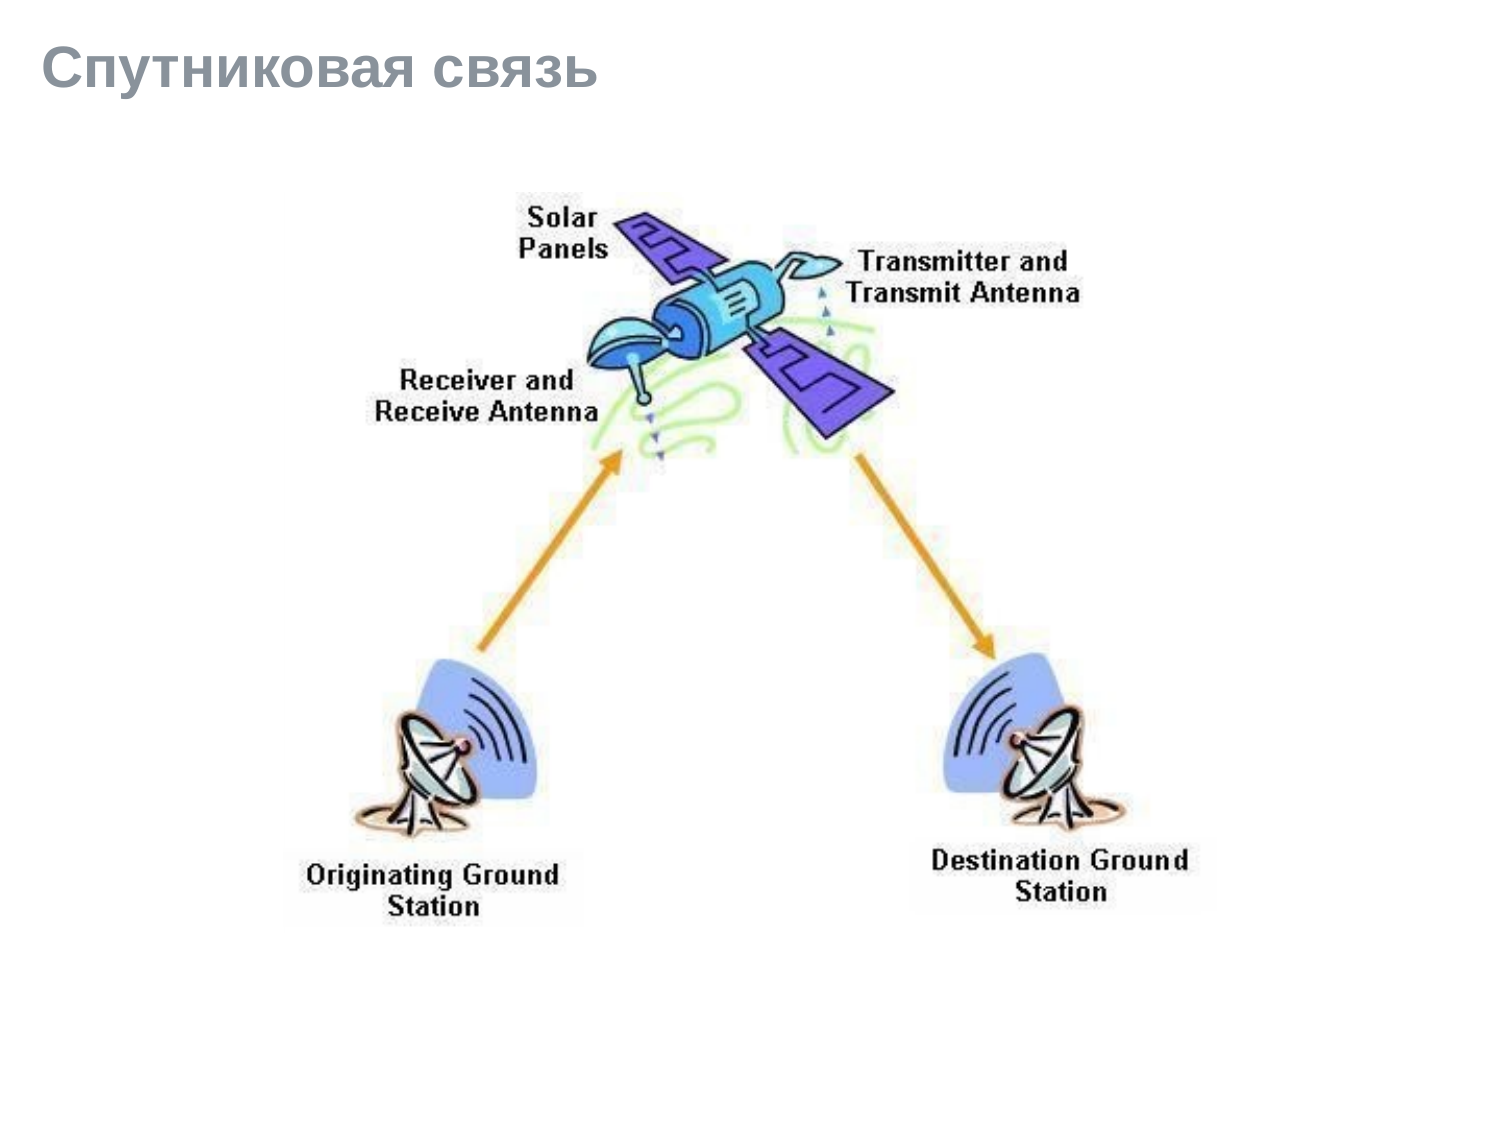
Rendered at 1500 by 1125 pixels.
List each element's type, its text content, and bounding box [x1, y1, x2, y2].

title Спутниковая связь [41, 36, 1459, 197]
picture [283, 192, 1217, 933]
